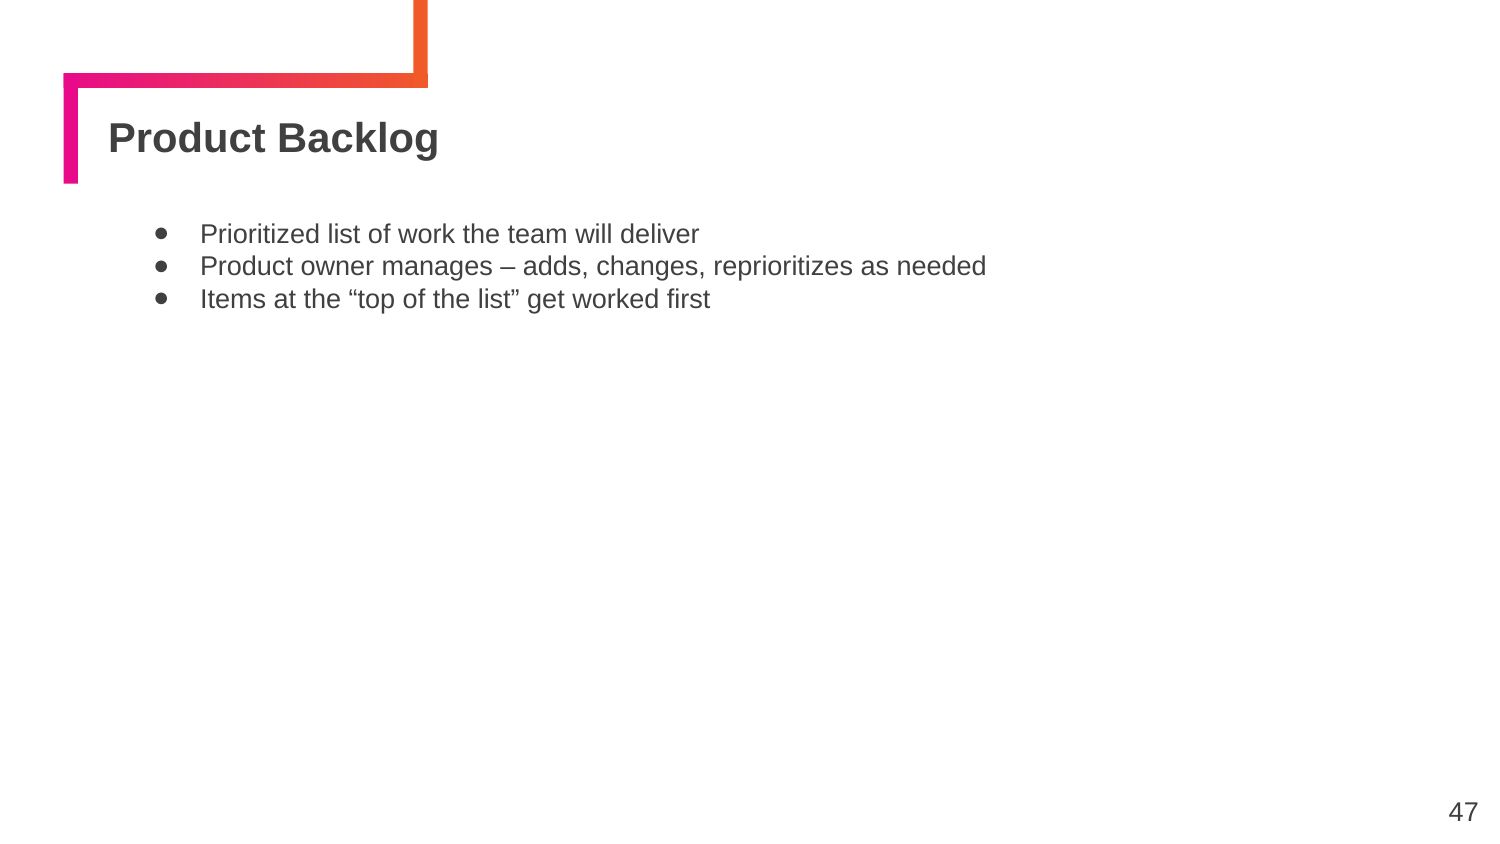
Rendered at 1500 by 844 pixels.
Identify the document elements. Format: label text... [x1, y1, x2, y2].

subtitle Prioritized list of work the team will deliver Product owner manages – adds, changes, reprioritizes as needed Items at the “top of the list” get worked first [100, 168, 1352, 690]
title Product Backlog [100, 117, 1455, 169]
slide_number 47 [1403, 779, 1494, 844]
